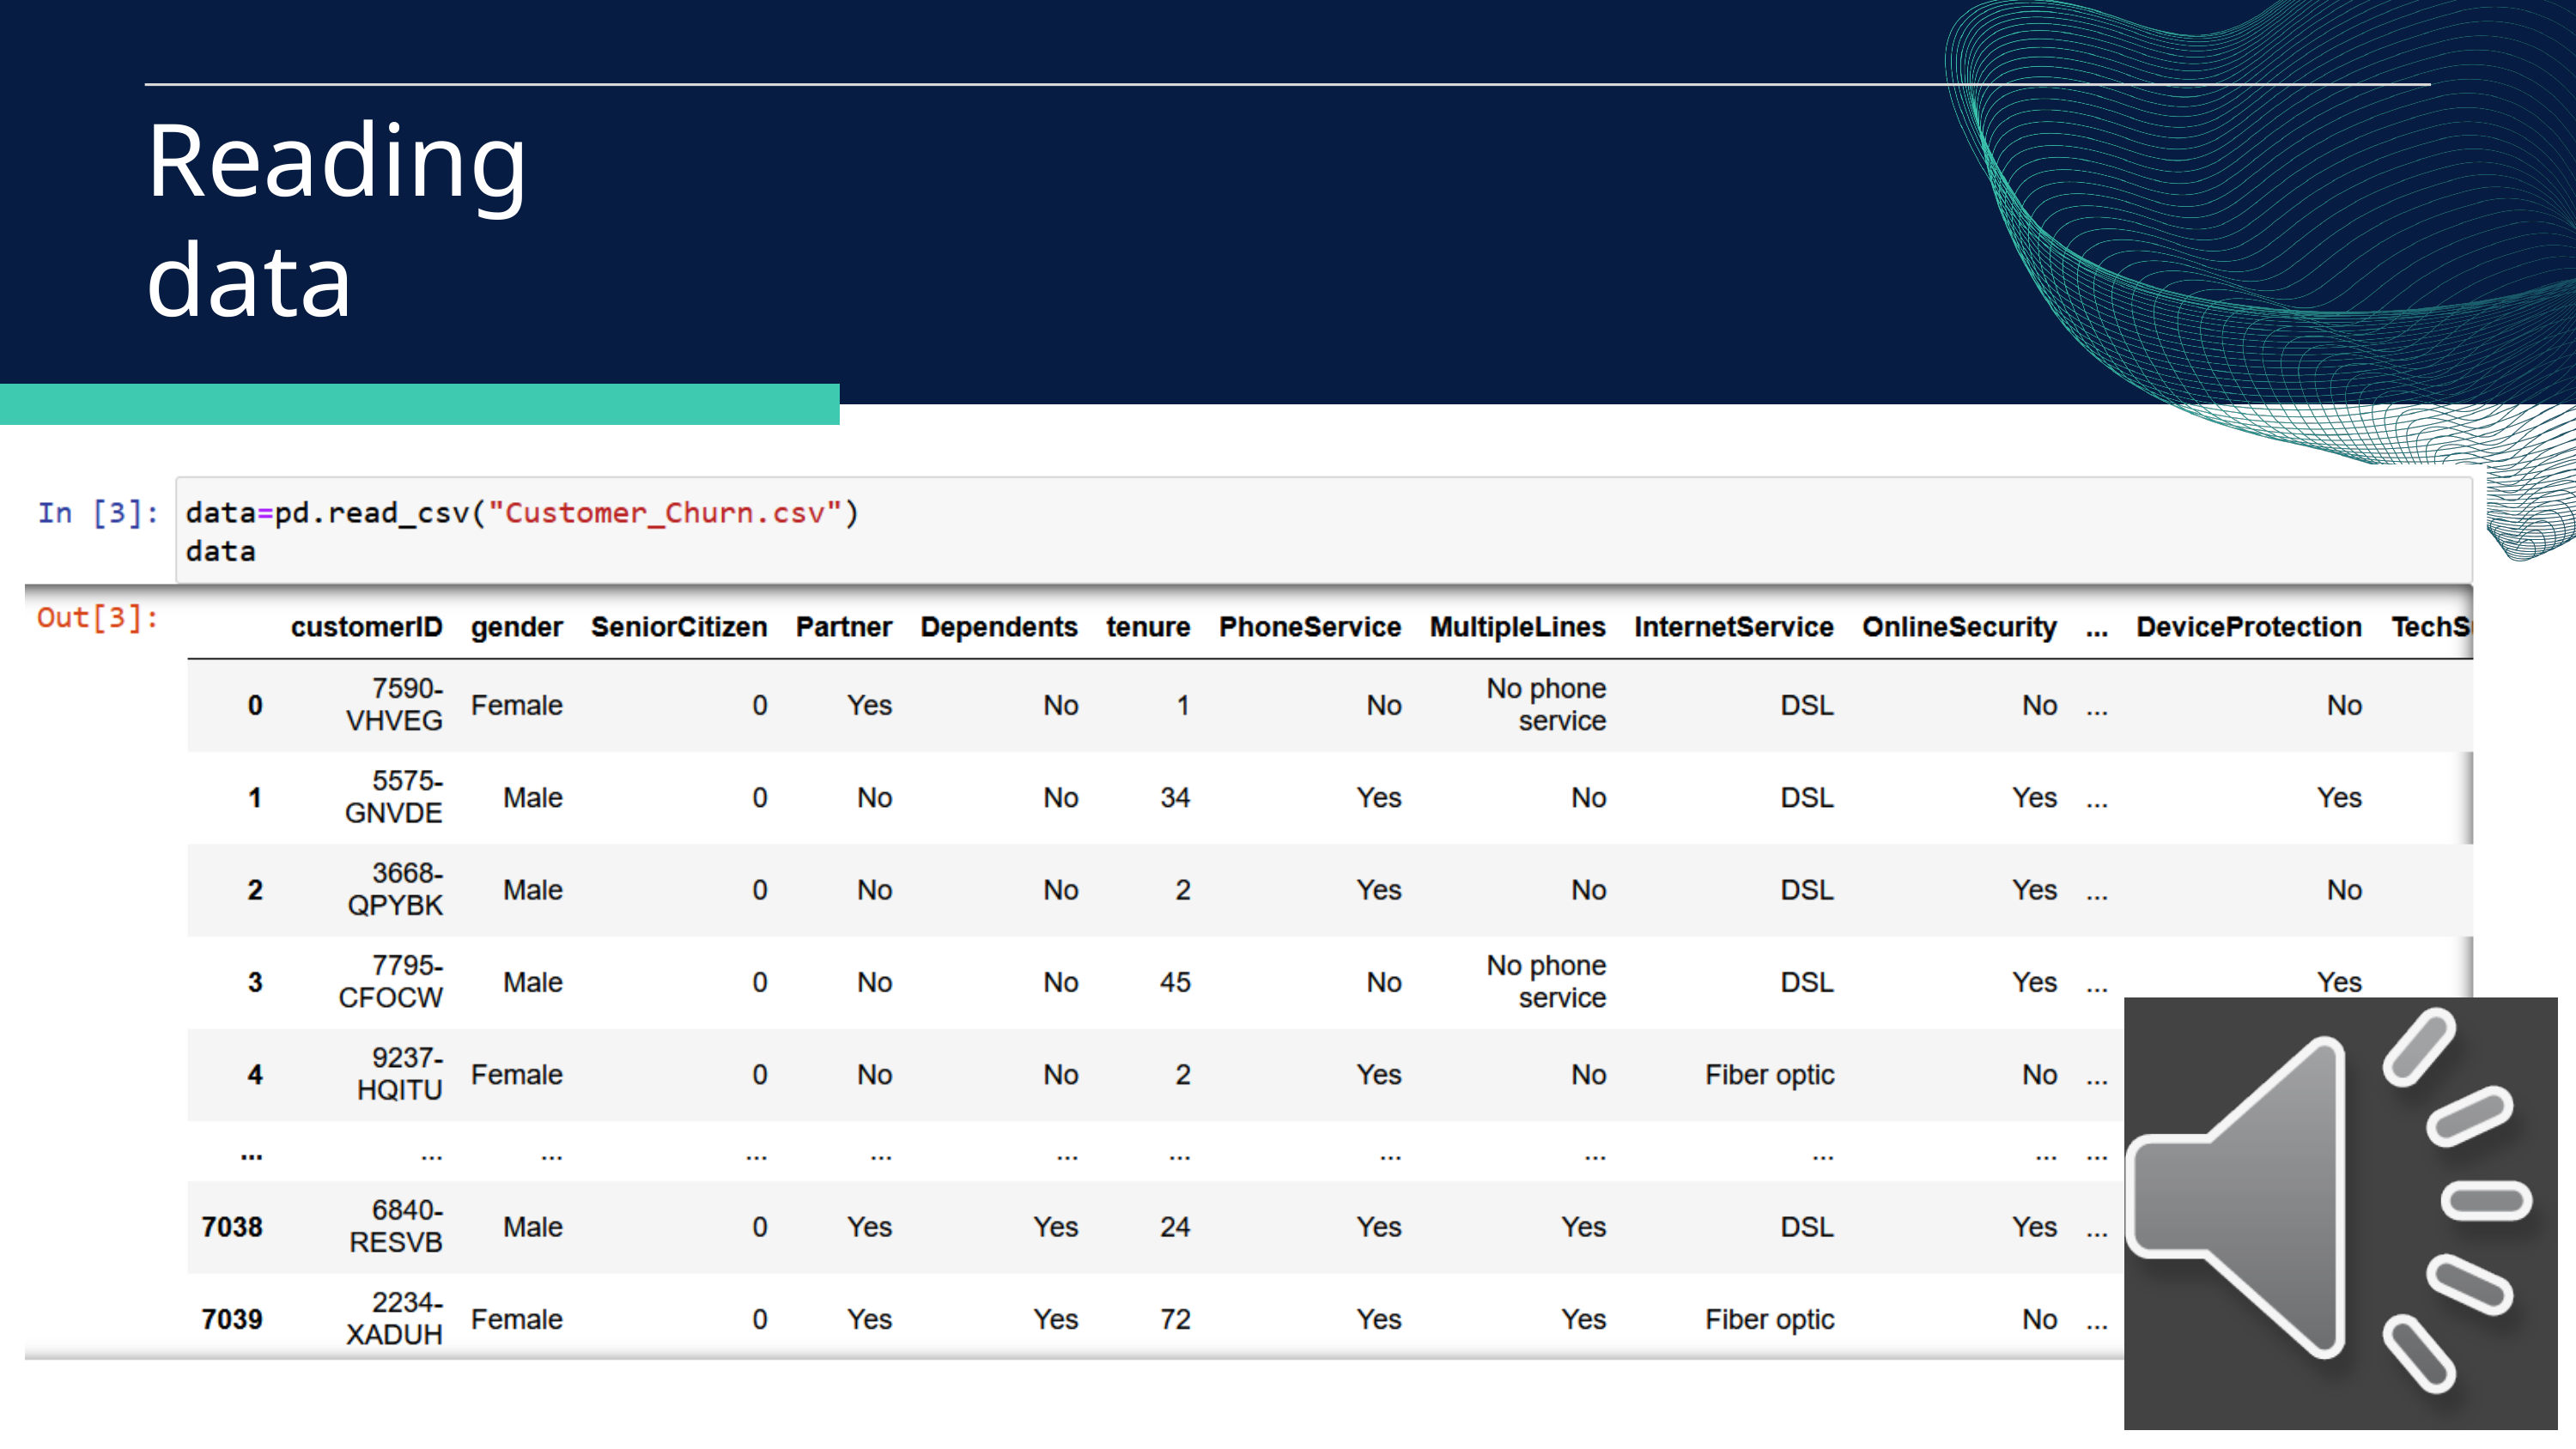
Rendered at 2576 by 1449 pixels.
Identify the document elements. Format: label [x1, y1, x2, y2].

picture [2123, 996, 2560, 1432]
text_box [0, 0, 2576, 405]
text_box [1940, 414, 2576, 561]
text_box [0, 383, 841, 425]
text_box [25, 464, 2488, 1379]
